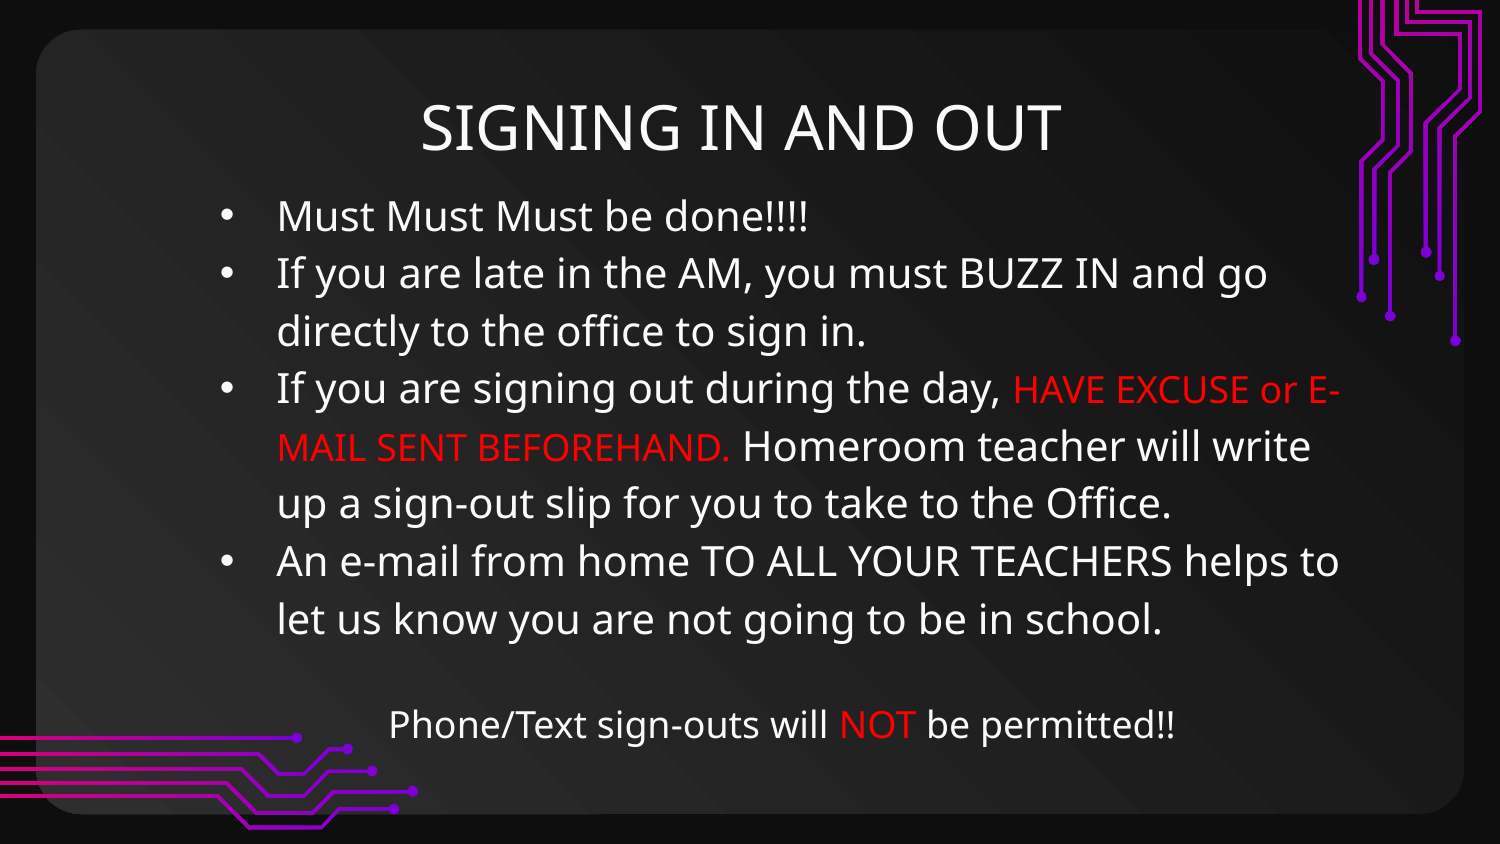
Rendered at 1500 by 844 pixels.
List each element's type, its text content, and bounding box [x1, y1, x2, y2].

title SIGNING IN AND OUT [118, 72, 1382, 167]
text_box Must Must Must be done!!!! If you are late in the AM, you must BUZZ IN and go directly to the office to sign in. If you are signing out during the day, HAVE EXCUSE or E-MAIL SENT BEFOREHAND. Homeroom teacher will write up a sign-out slip for you to take to the Office. An e-mail from home TO ALL YOUR TEACHERS helps to let us know you are not going to be in school. Phone/Text sign-outs will NOT be permitted!! [182, 166, 1382, 844]
